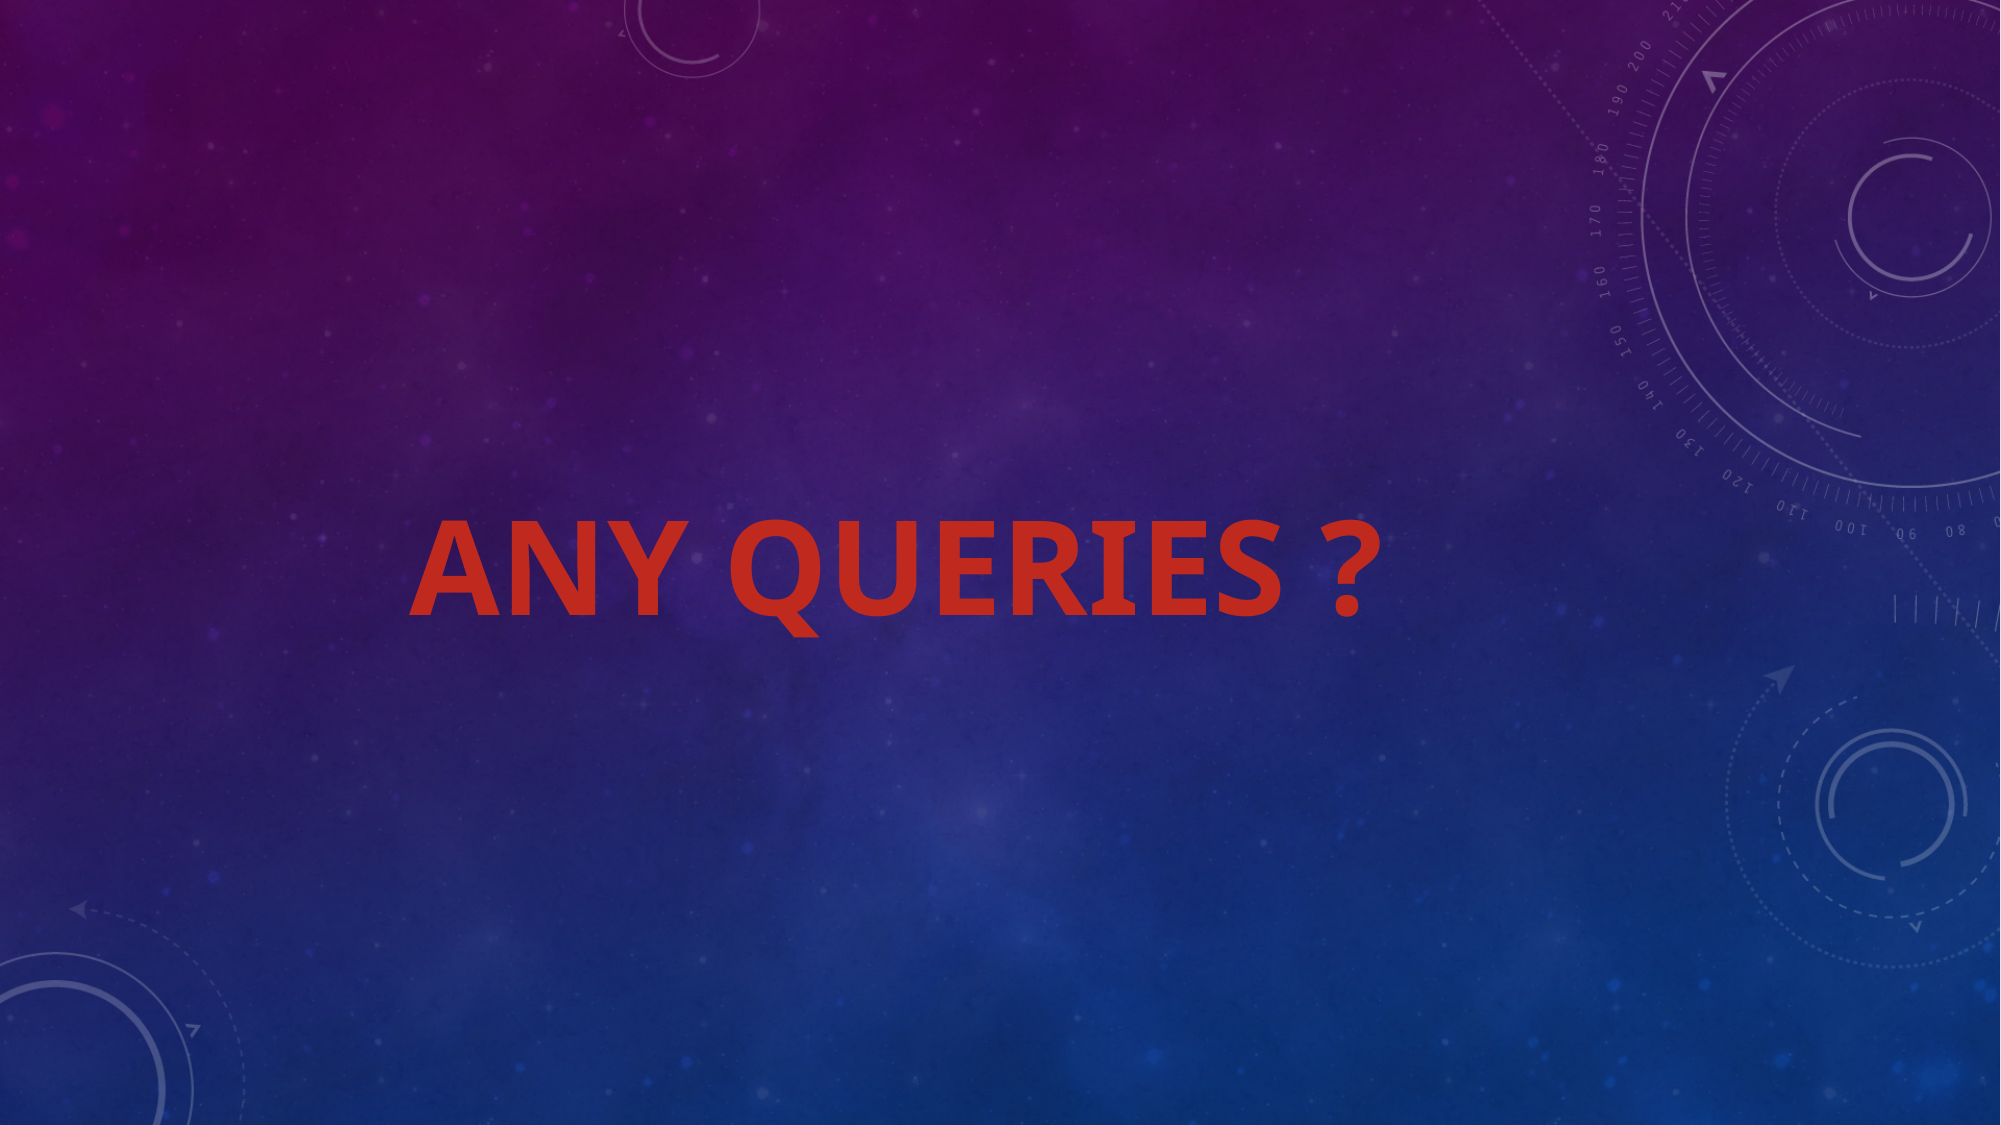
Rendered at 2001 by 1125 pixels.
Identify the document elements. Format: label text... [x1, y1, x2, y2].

list ANY QUERIES ? [360, 428, 1640, 697]
picture [0, 0, 2001, 1125]
